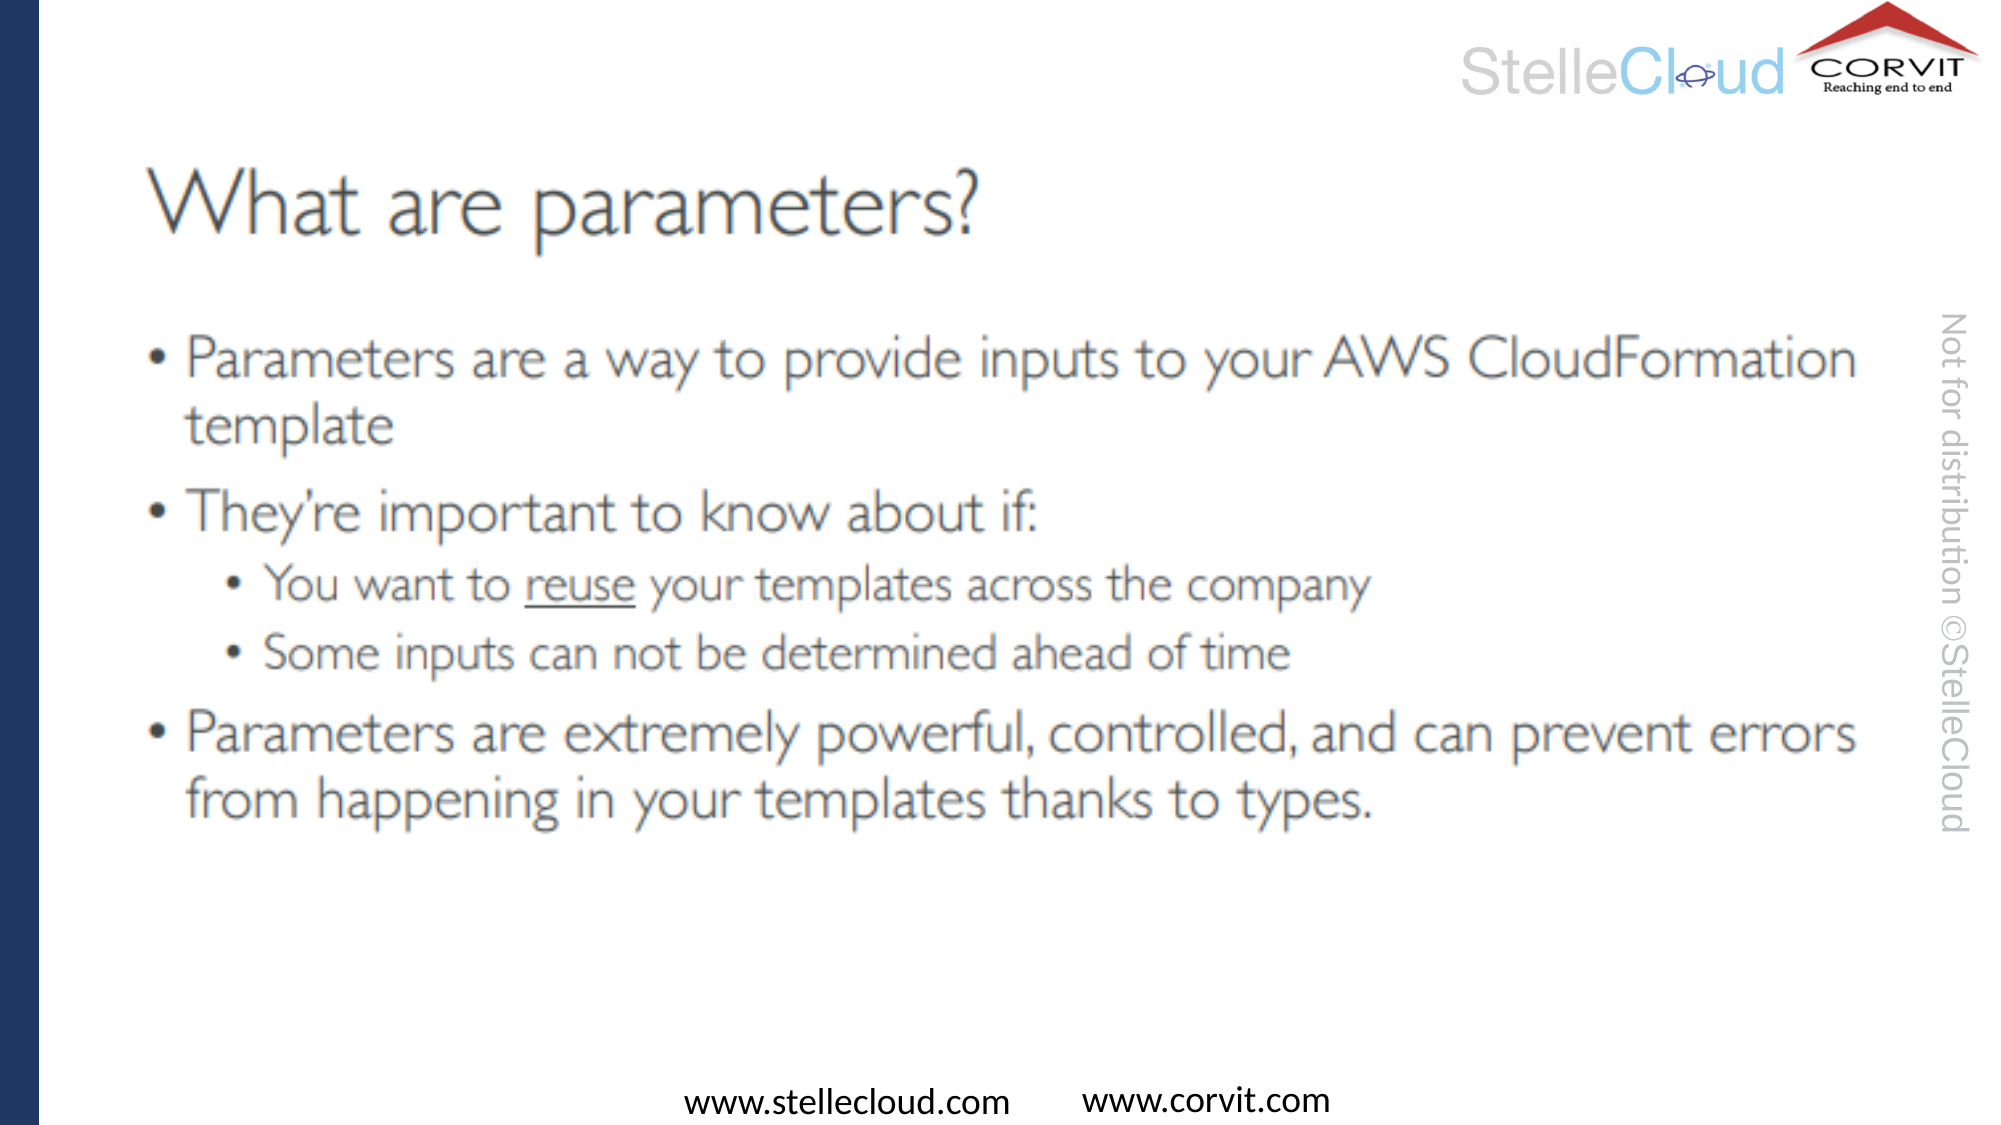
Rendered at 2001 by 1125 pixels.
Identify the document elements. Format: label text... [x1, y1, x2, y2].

text_box www.stellecloud.com [669, 1069, 1027, 1125]
text_box Not for distribution ⒸStelleCloud [1927, 297, 1988, 1125]
text_box www.corvit.com [1067, 1067, 1347, 1125]
picture [107, 139, 1926, 999]
picture [1455, 0, 1988, 111]
